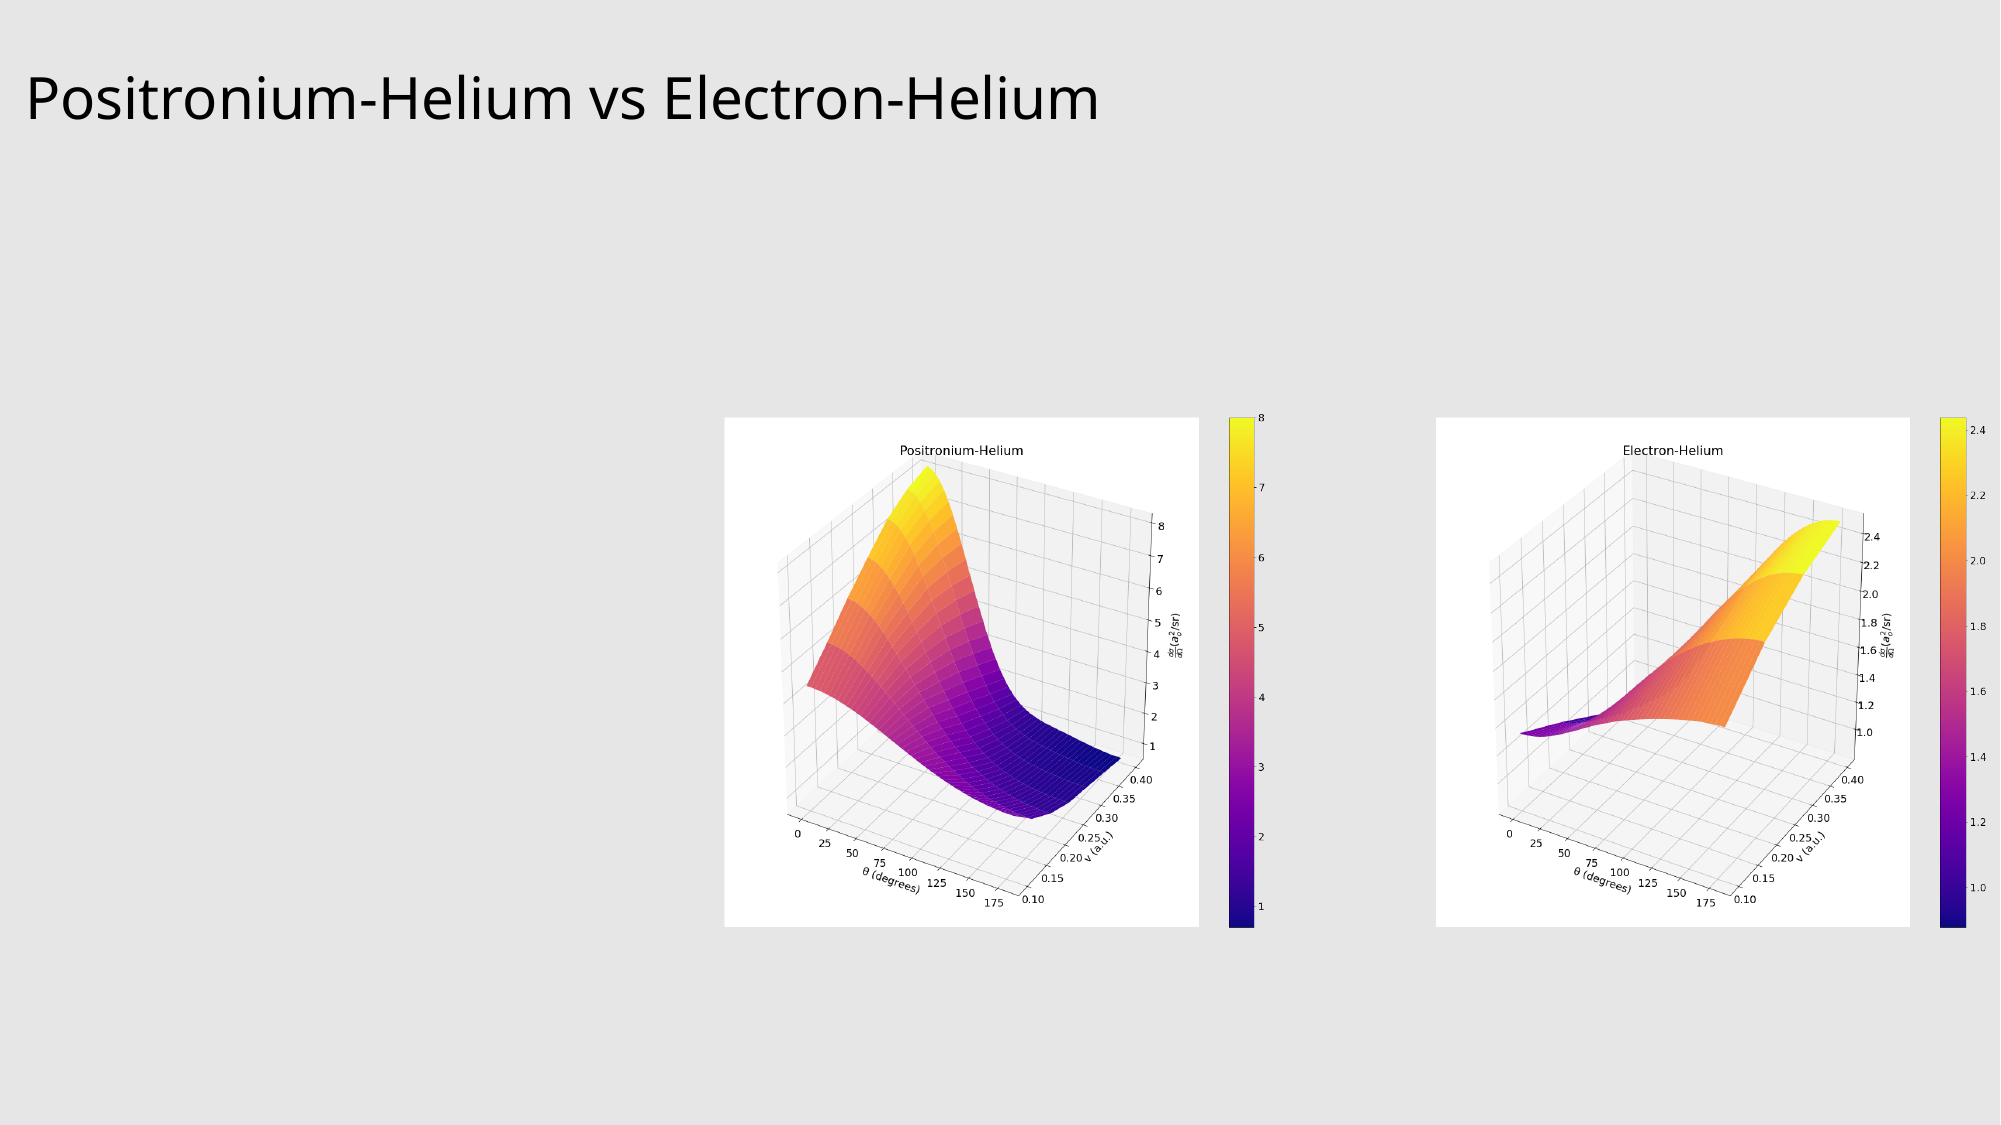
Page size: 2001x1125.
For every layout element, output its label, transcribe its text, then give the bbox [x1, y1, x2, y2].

picture [719, 222, 1990, 1117]
title Positronium-Helium vs Electron-Helium [10, 8, 1655, 193]
